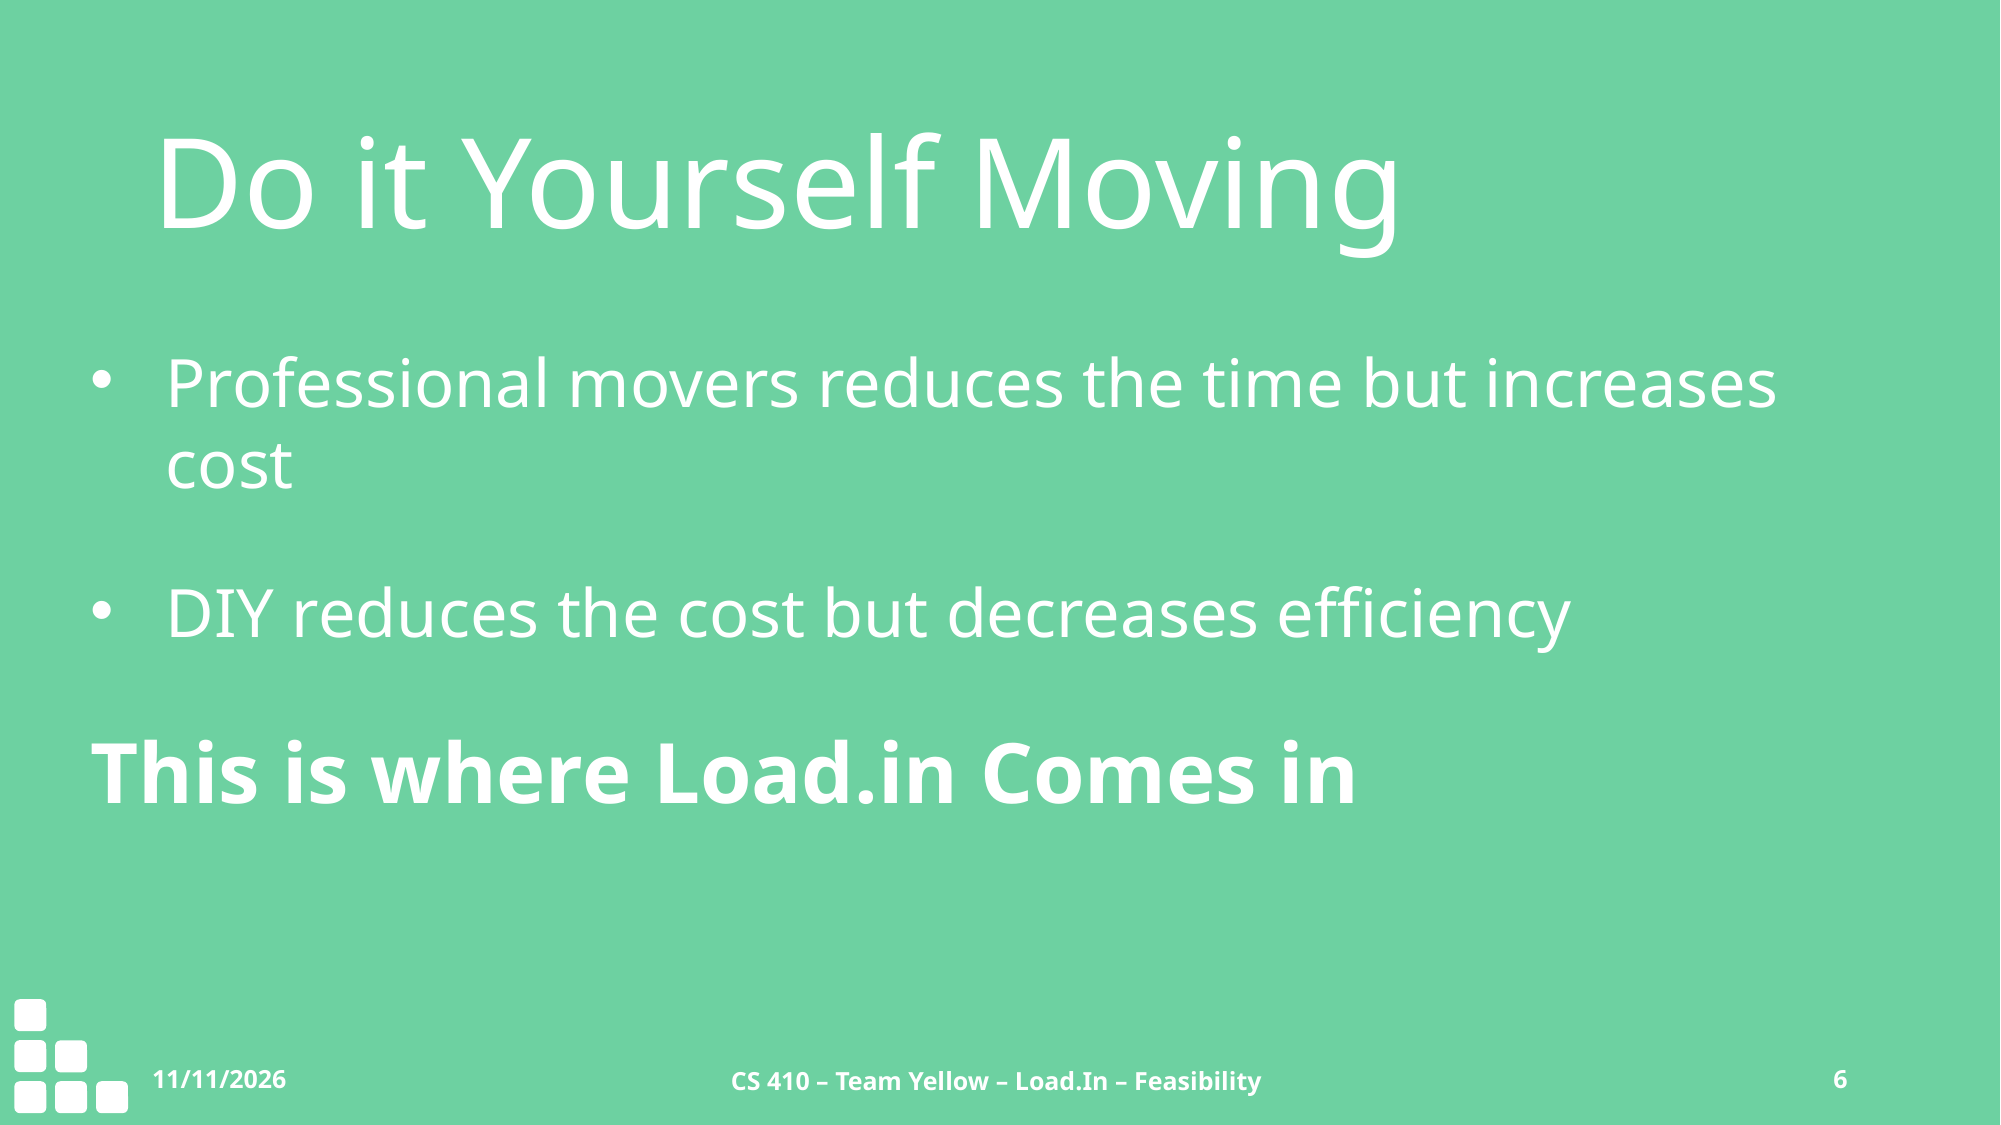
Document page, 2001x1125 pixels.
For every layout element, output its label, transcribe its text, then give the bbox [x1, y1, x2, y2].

text_box Do it Yourself Moving [137, 95, 1813, 261]
text_box Professional movers reduces the time but increases cost DIY reduces the cost but decreases efficiency This is where Load.in Comes in [75, 179, 1921, 987]
text_box CS 410 – Team Yellow – Load.In – Feasibility [662, 1035, 1338, 1125]
text_box 11/3/2020 [137, 1035, 588, 1125]
text_box 6 [1412, 1035, 1863, 1125]
